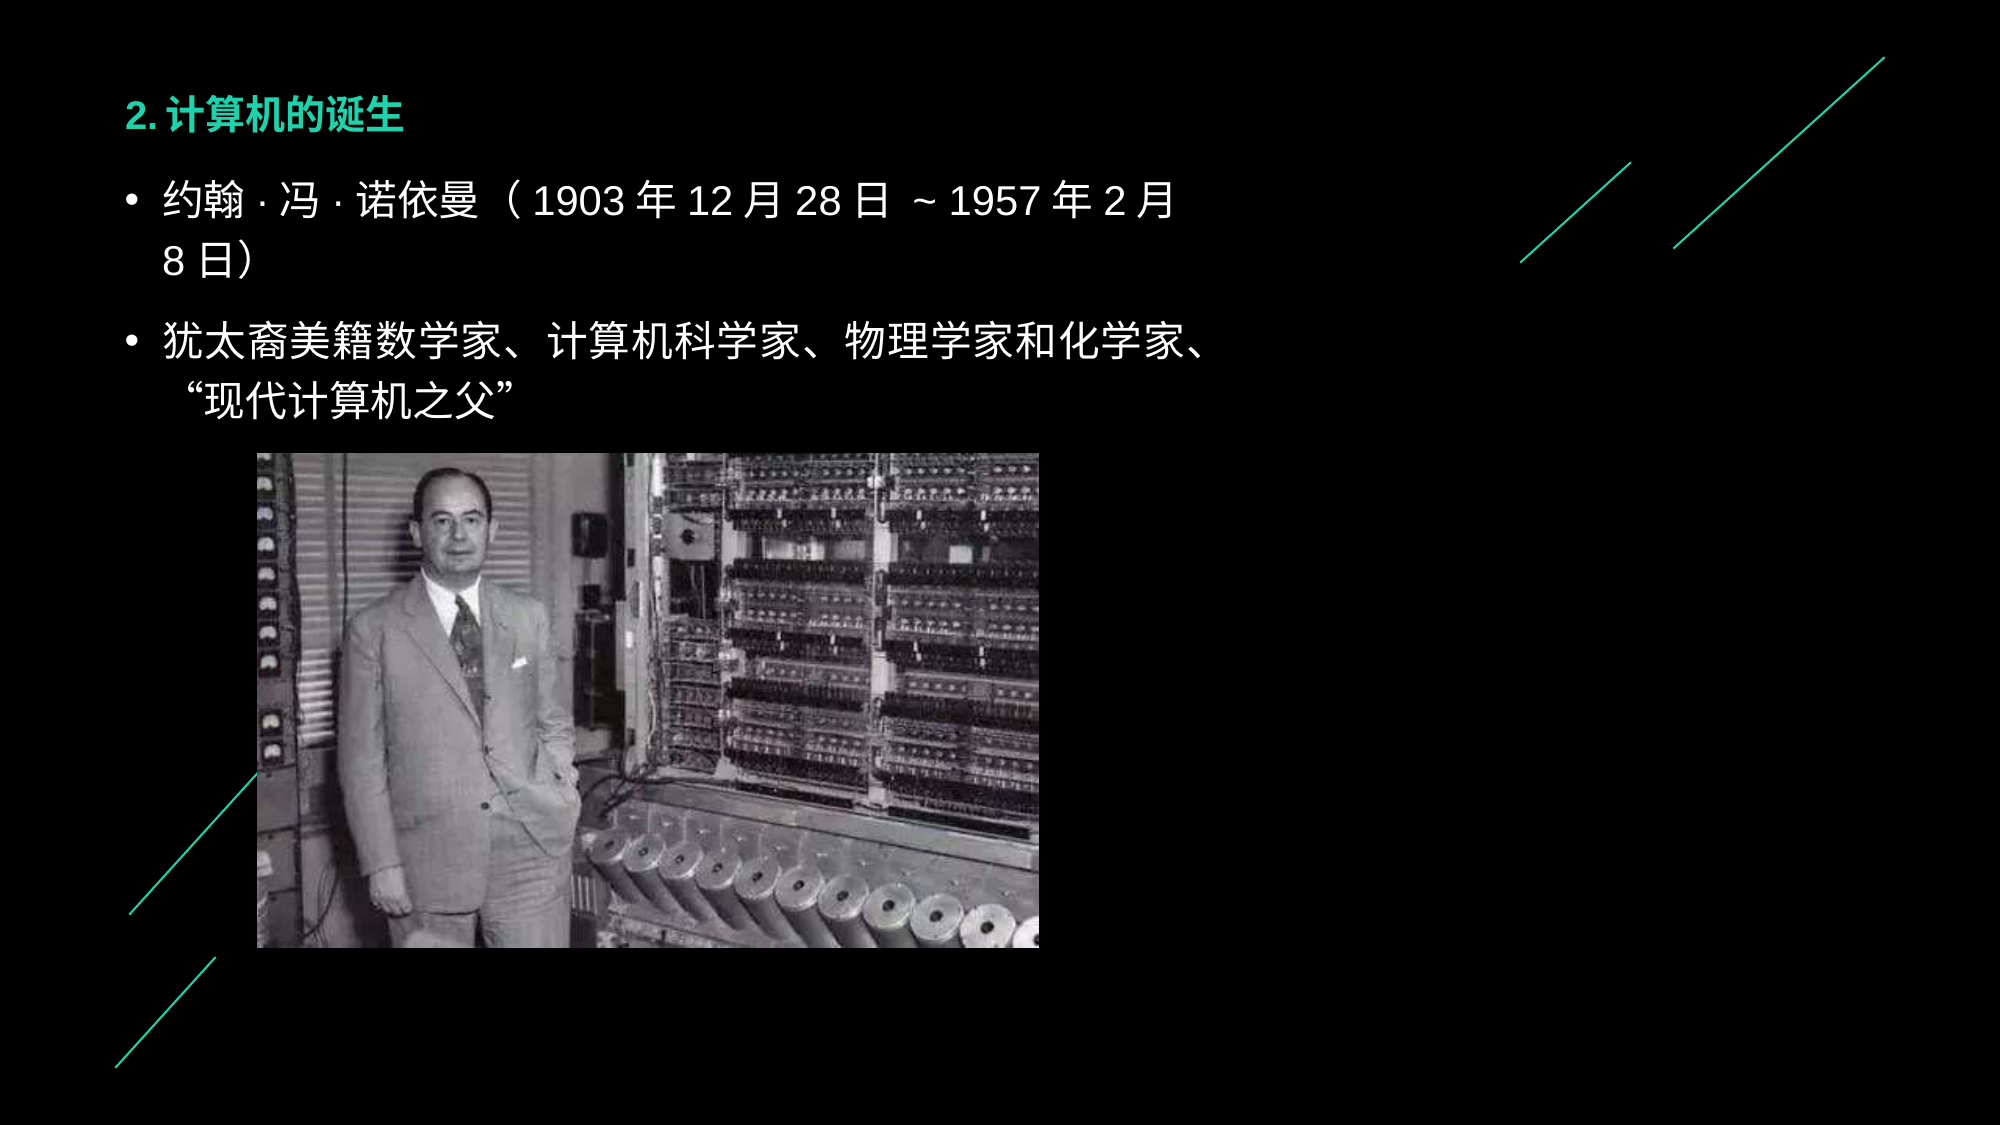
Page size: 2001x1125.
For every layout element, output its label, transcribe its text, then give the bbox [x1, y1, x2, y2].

title 2.计算机的诞生 [109, 72, 1891, 146]
list 约翰·冯·诺依曼（1903年12月28日 ~ 1957年2月8日） 犹太裔美籍数学家、计算机科学家、物理学家和化学家、“现代计算机之父” [109, 156, 1202, 1041]
picture [257, 453, 1039, 948]
